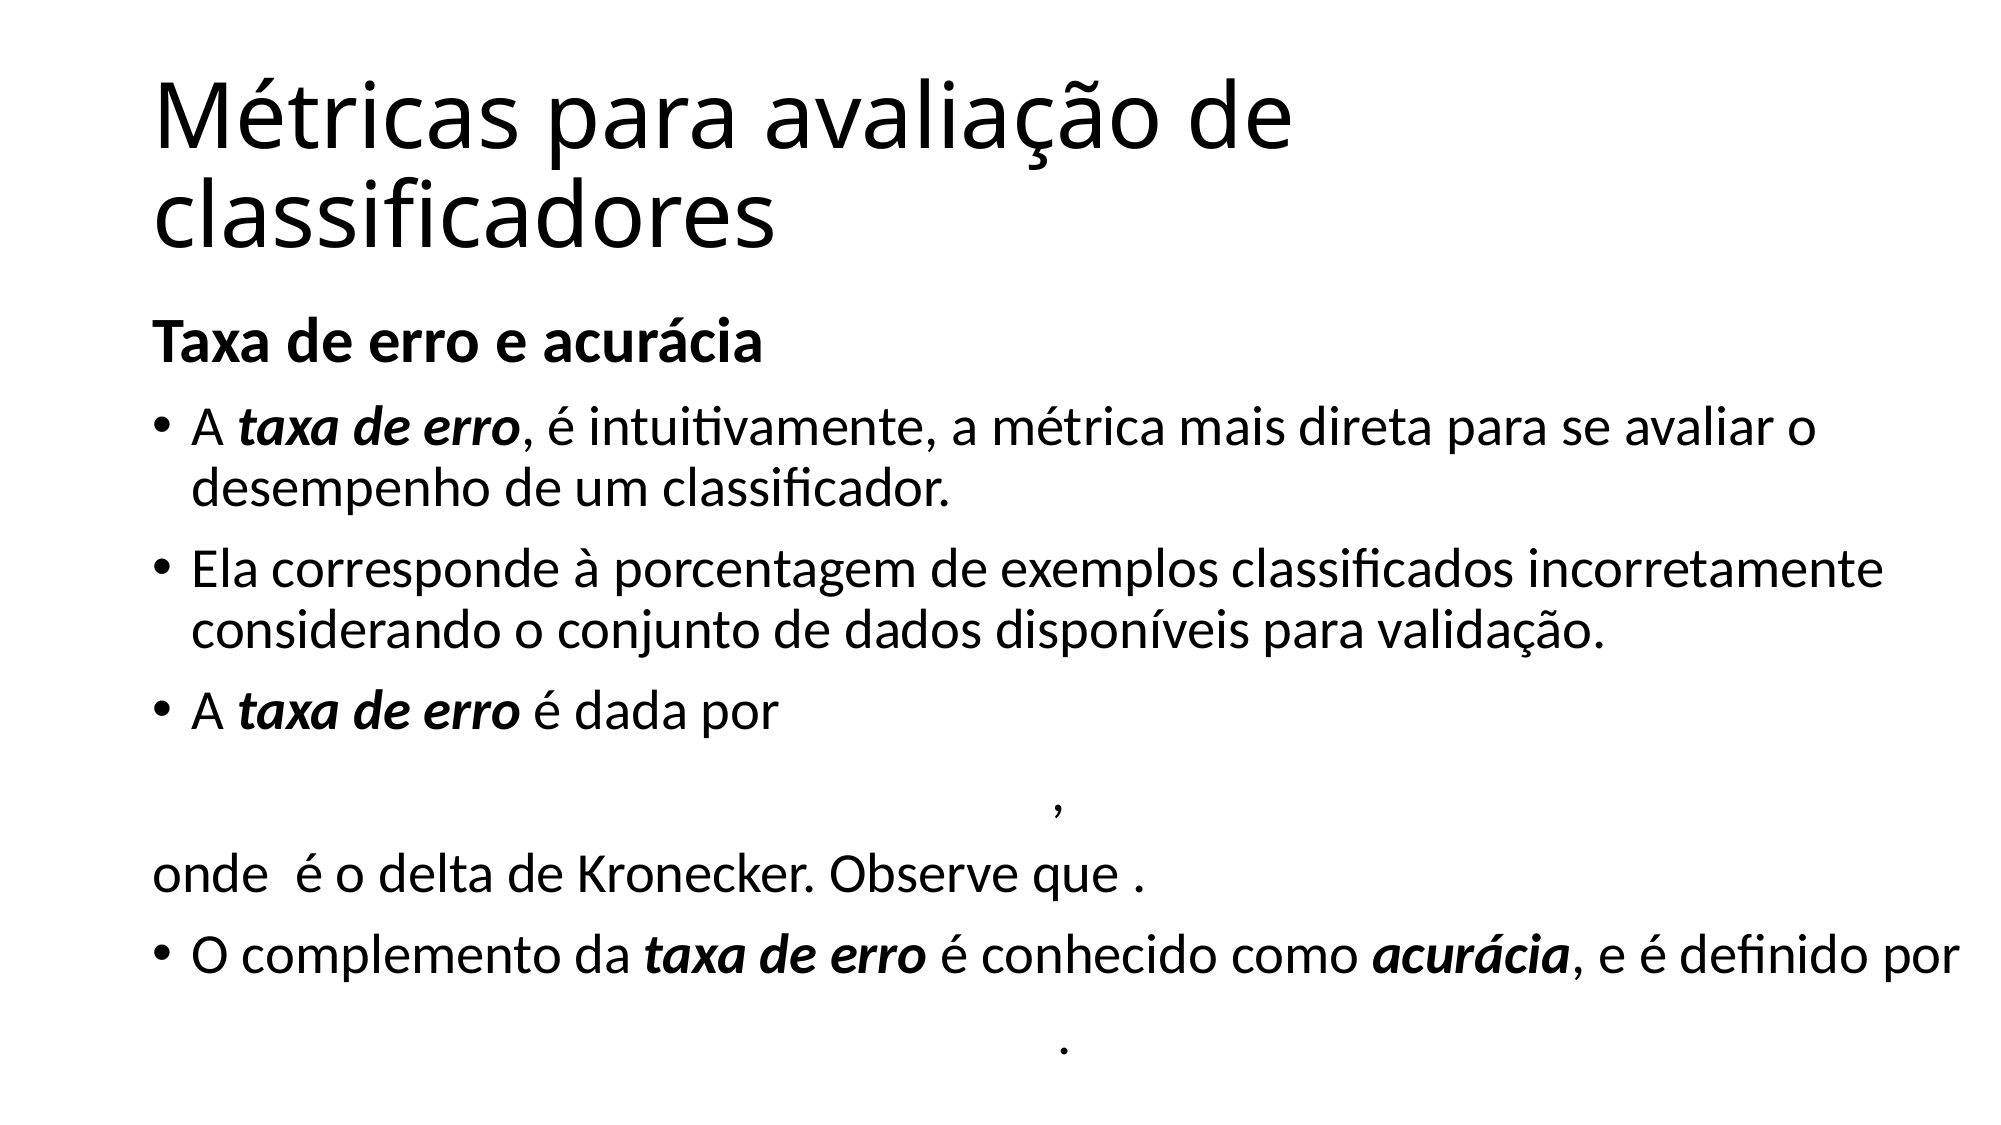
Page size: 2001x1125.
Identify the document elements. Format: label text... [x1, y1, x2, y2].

title Métricas para avaliação de classificadores [137, 59, 1863, 278]
